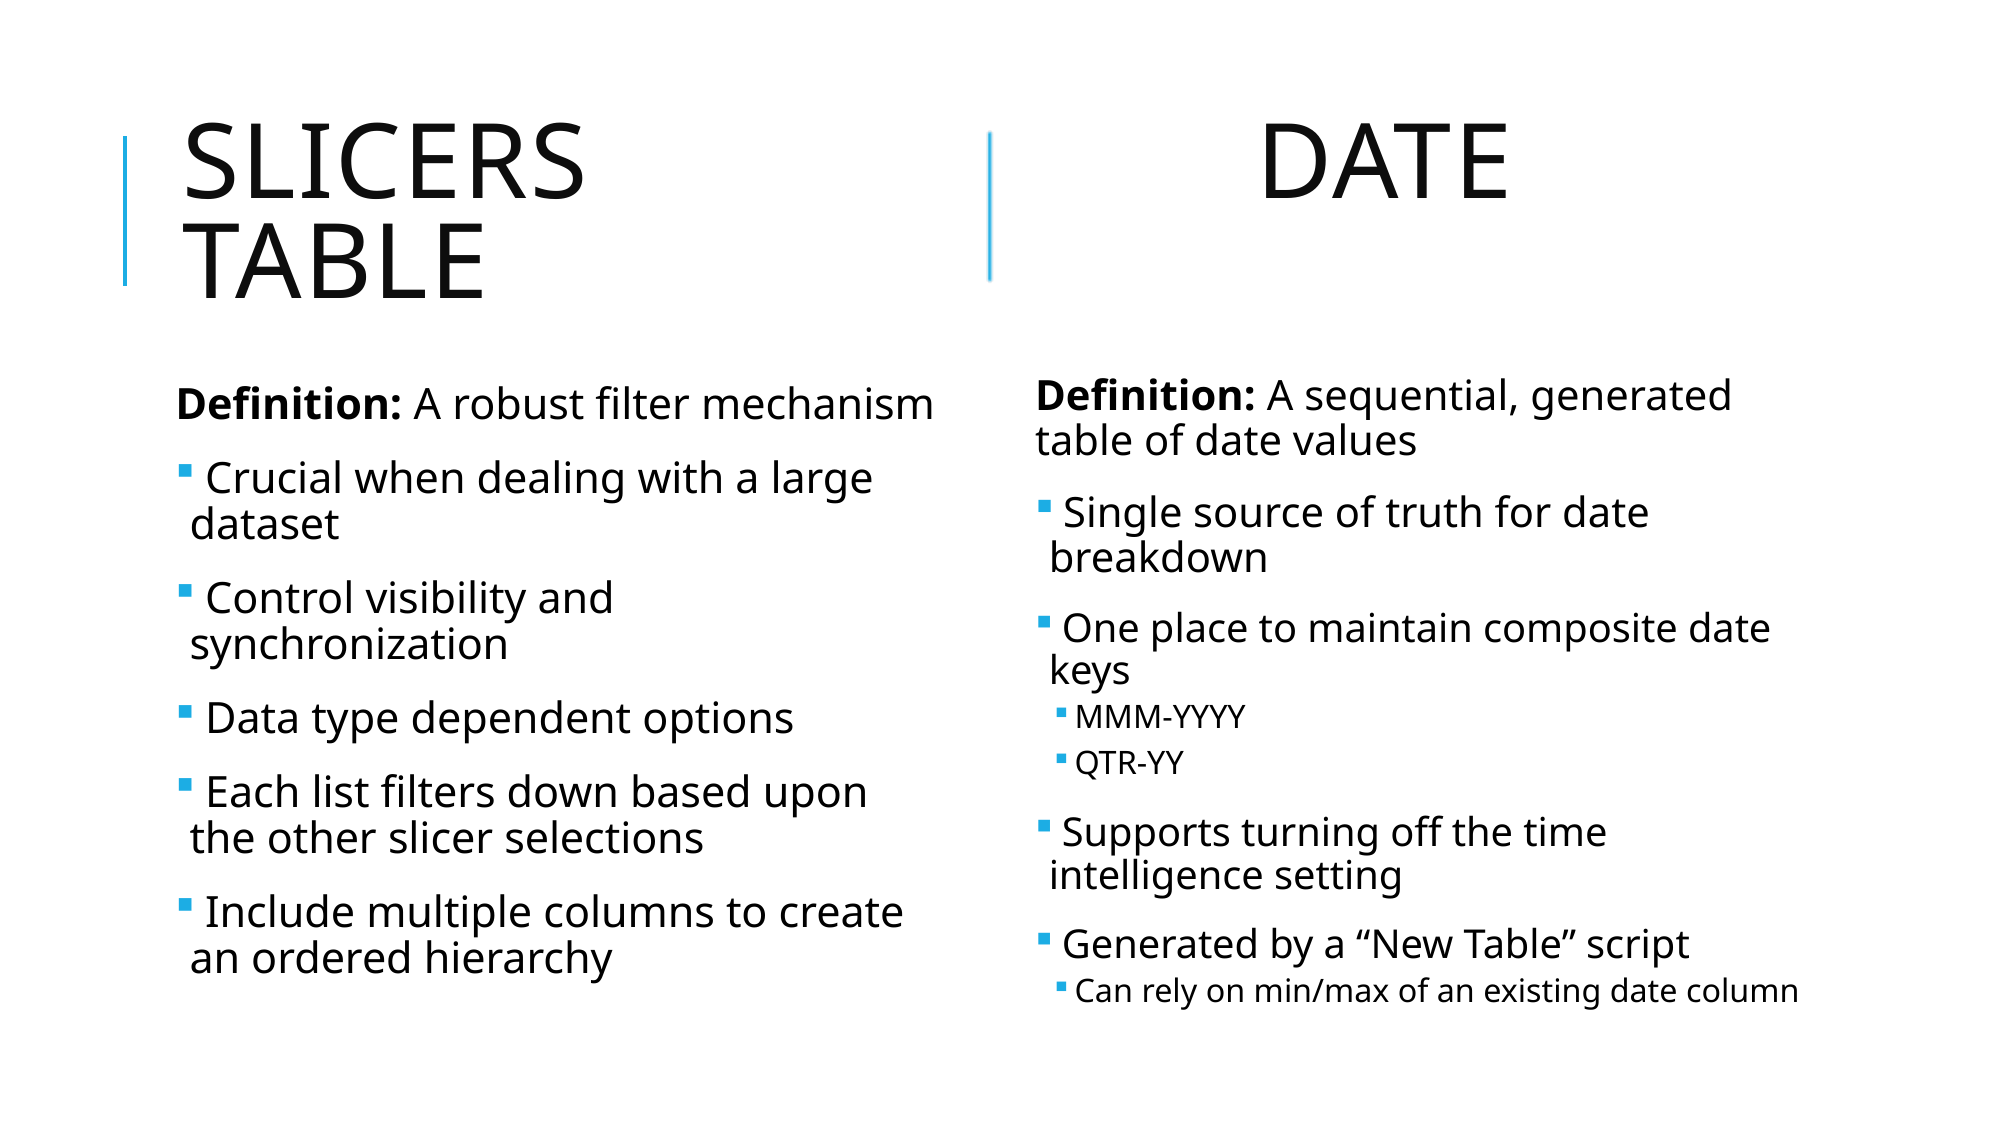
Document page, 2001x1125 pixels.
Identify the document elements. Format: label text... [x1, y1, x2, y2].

title Slicers Date Table [168, 96, 1763, 342]
list Definition: A robust filter mechanism Crucial when dealing with a large dataset Control visibility and synchronization Data type dependent options Each list filters down based upon the other slicer selections Include multiple columns to create an ordered hierarchy [168, 375, 948, 1035]
picture [956, 115, 1028, 302]
list Definition: A sequential, generated table of date values Single source of truth for date breakdown One place to maintain composite date keys MMM-YYYY QTR-YY Supports turning off the time intelligence setting Generated by a “New Table” script Can rely on min/max of an existing date column [1027, 367, 1808, 1028]
